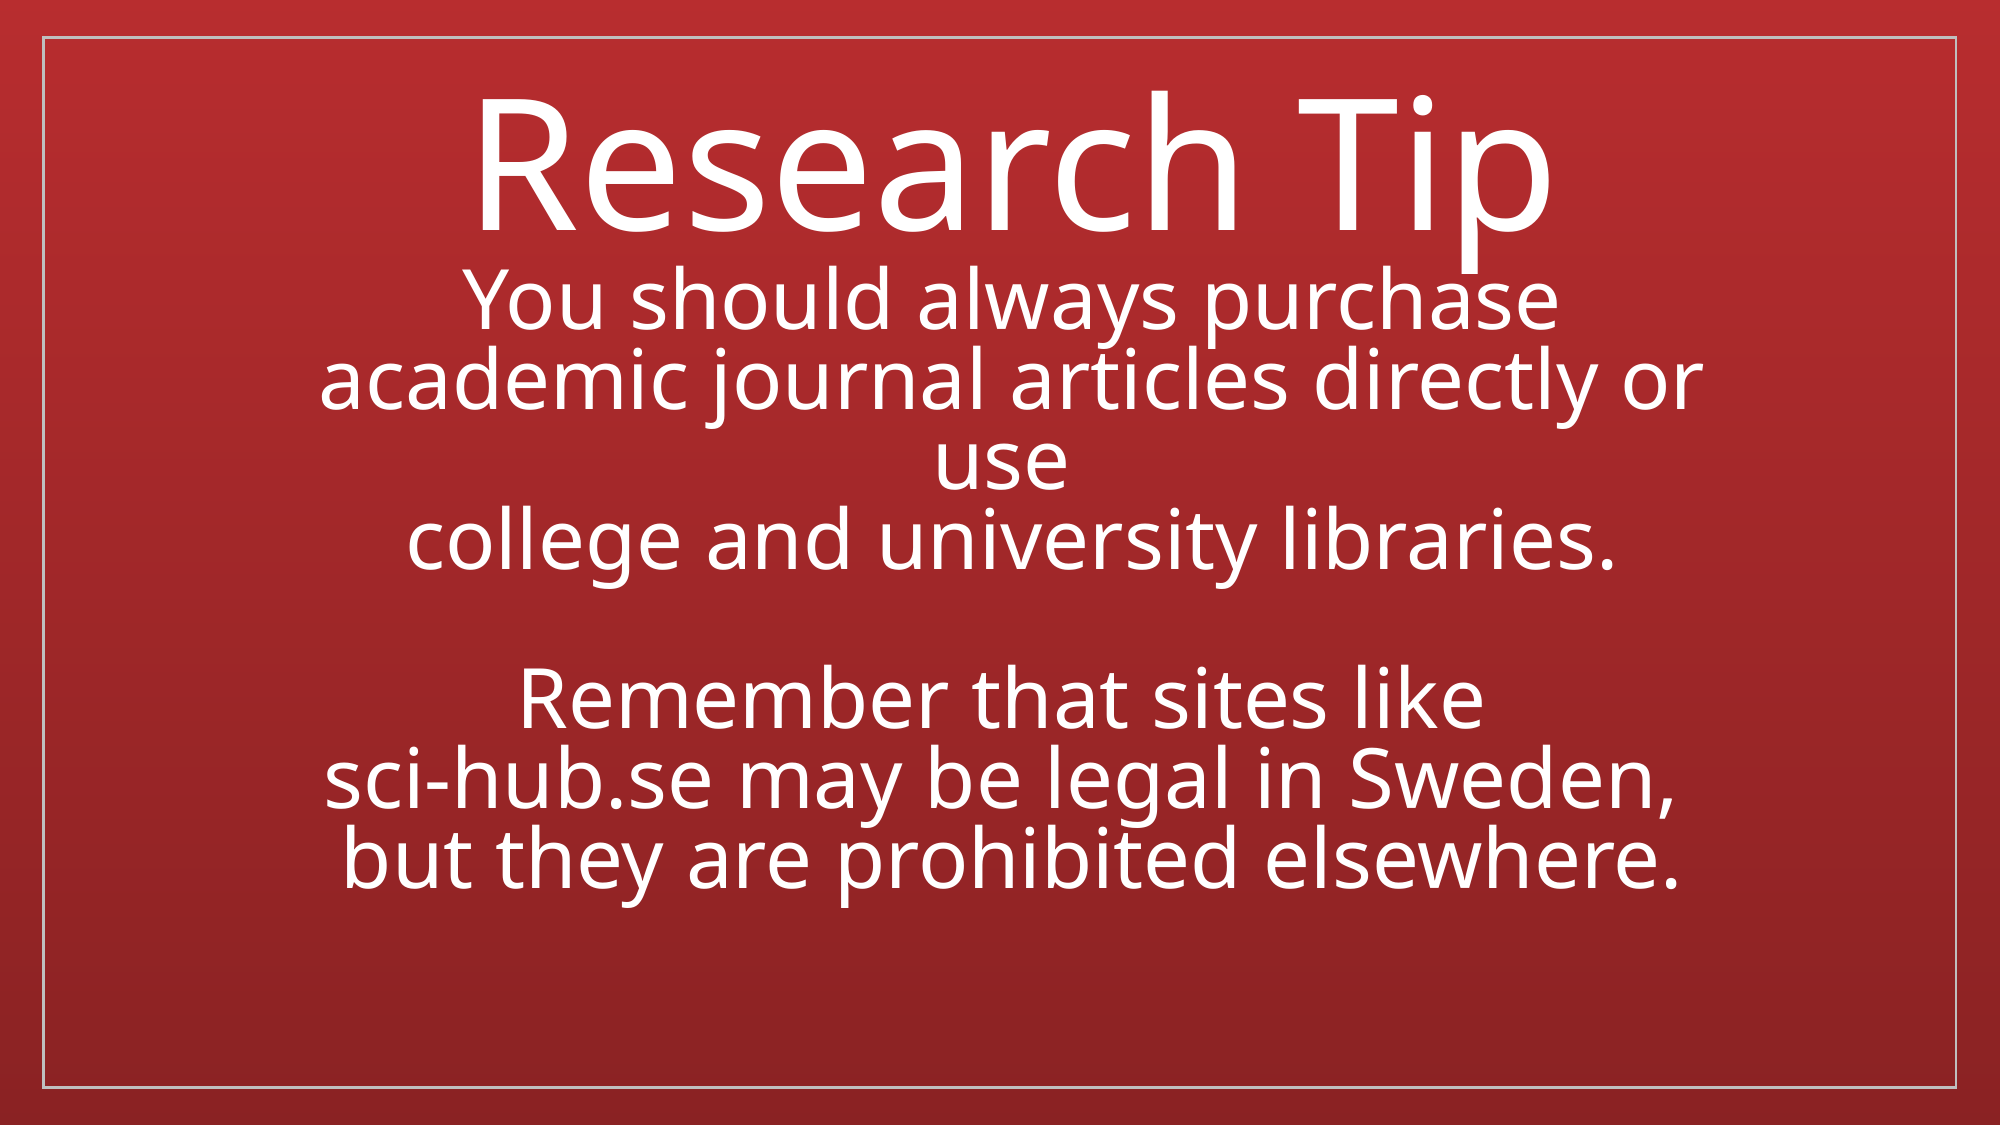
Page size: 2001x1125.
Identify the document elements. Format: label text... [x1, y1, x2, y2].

title Research Tip You should always purchase academic journal articles directly or use college and university libraries. Remember that sites like sci-hub.se may be legal in Sweden, but they are prohibited elsewhere. [275, 712, 1750, 913]
